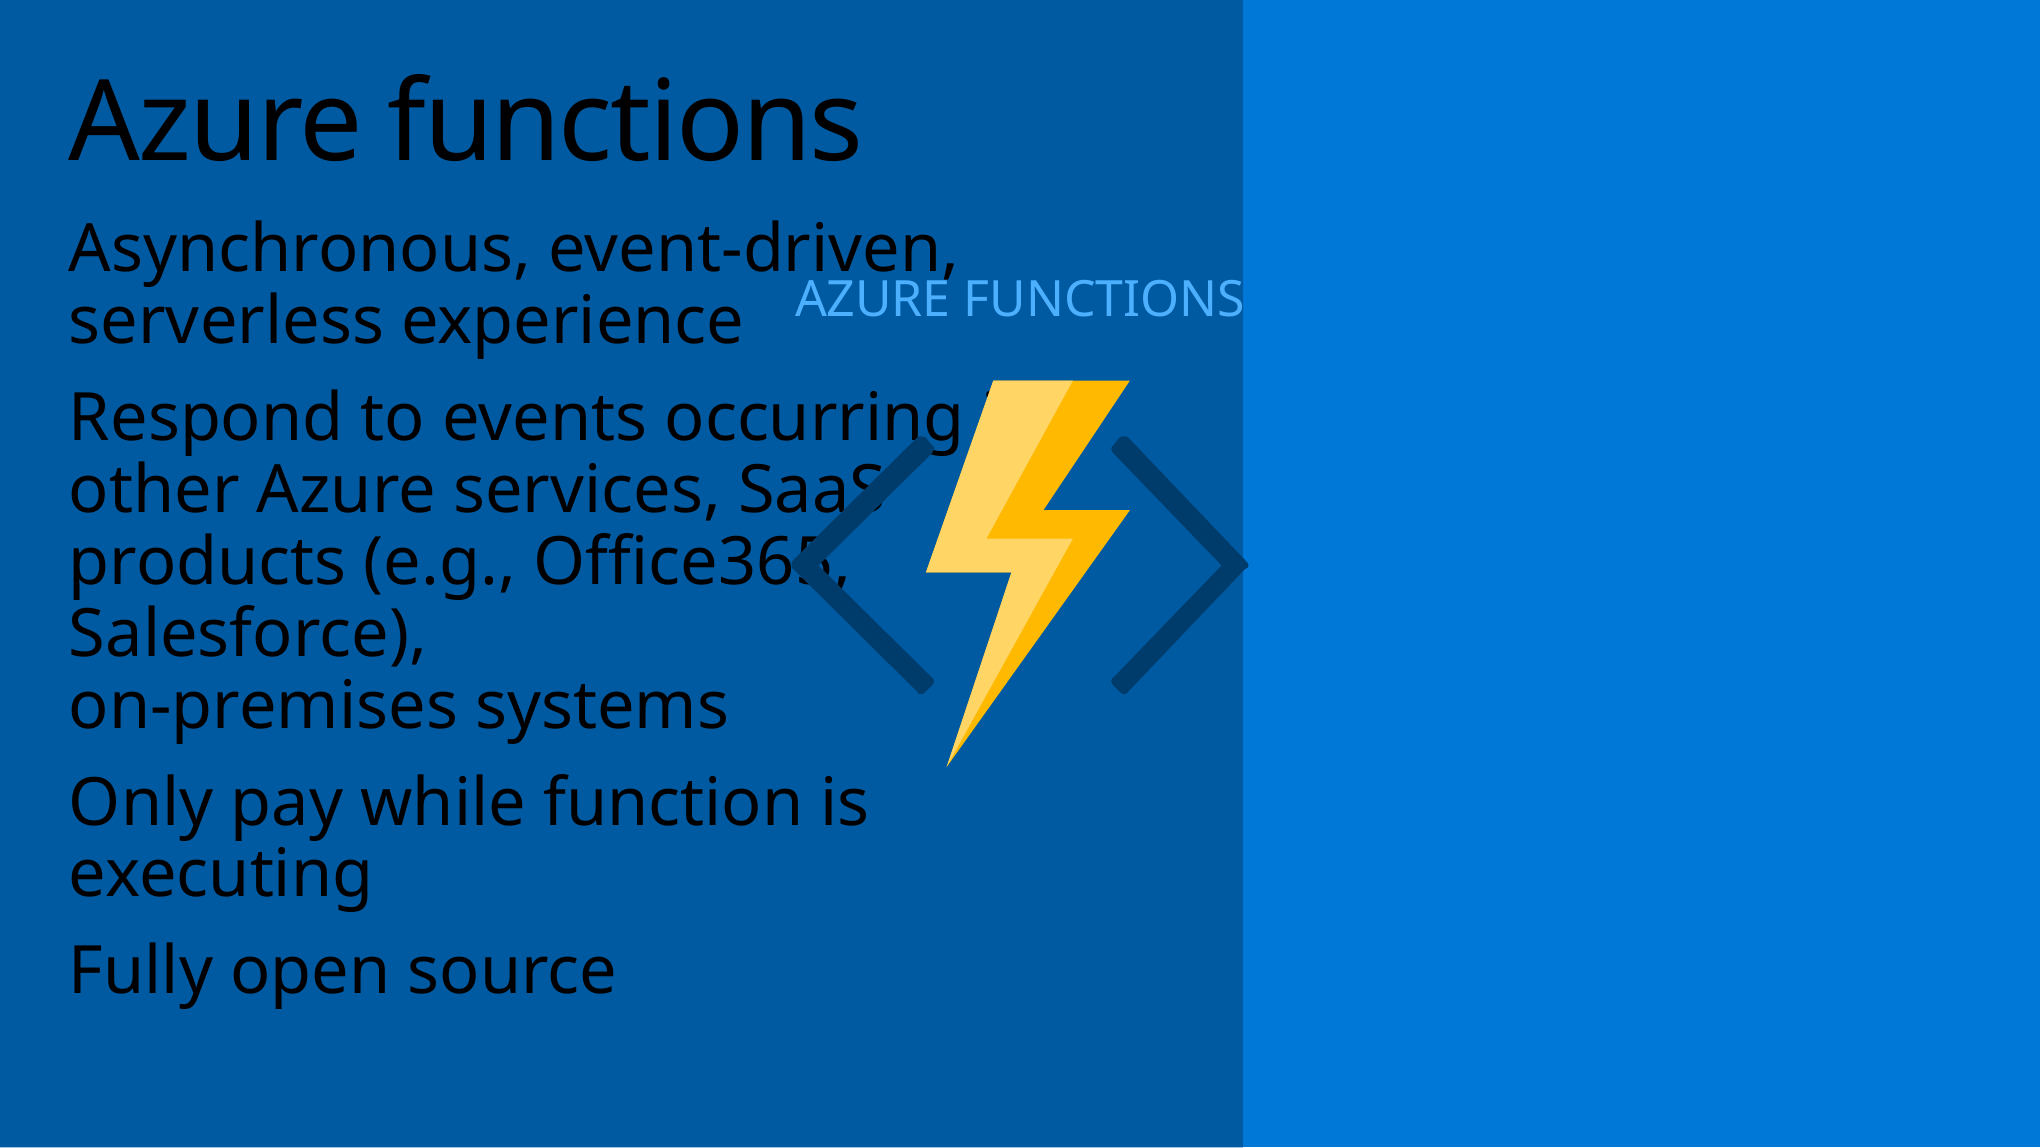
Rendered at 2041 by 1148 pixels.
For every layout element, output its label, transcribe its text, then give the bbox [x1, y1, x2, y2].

title Azure functions [45, 48, 1996, 199]
list Asynchronous, event-driven, serverless experience Respond to events occurring in other Azure services, SaaS products (e.g., Office365, Salesforce), on-premises systems Only pay while function is executing Fully open source [45, 198, 1130, 887]
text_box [640, 242, 1400, 768]
text_box [0, 0, 1244, 1148]
